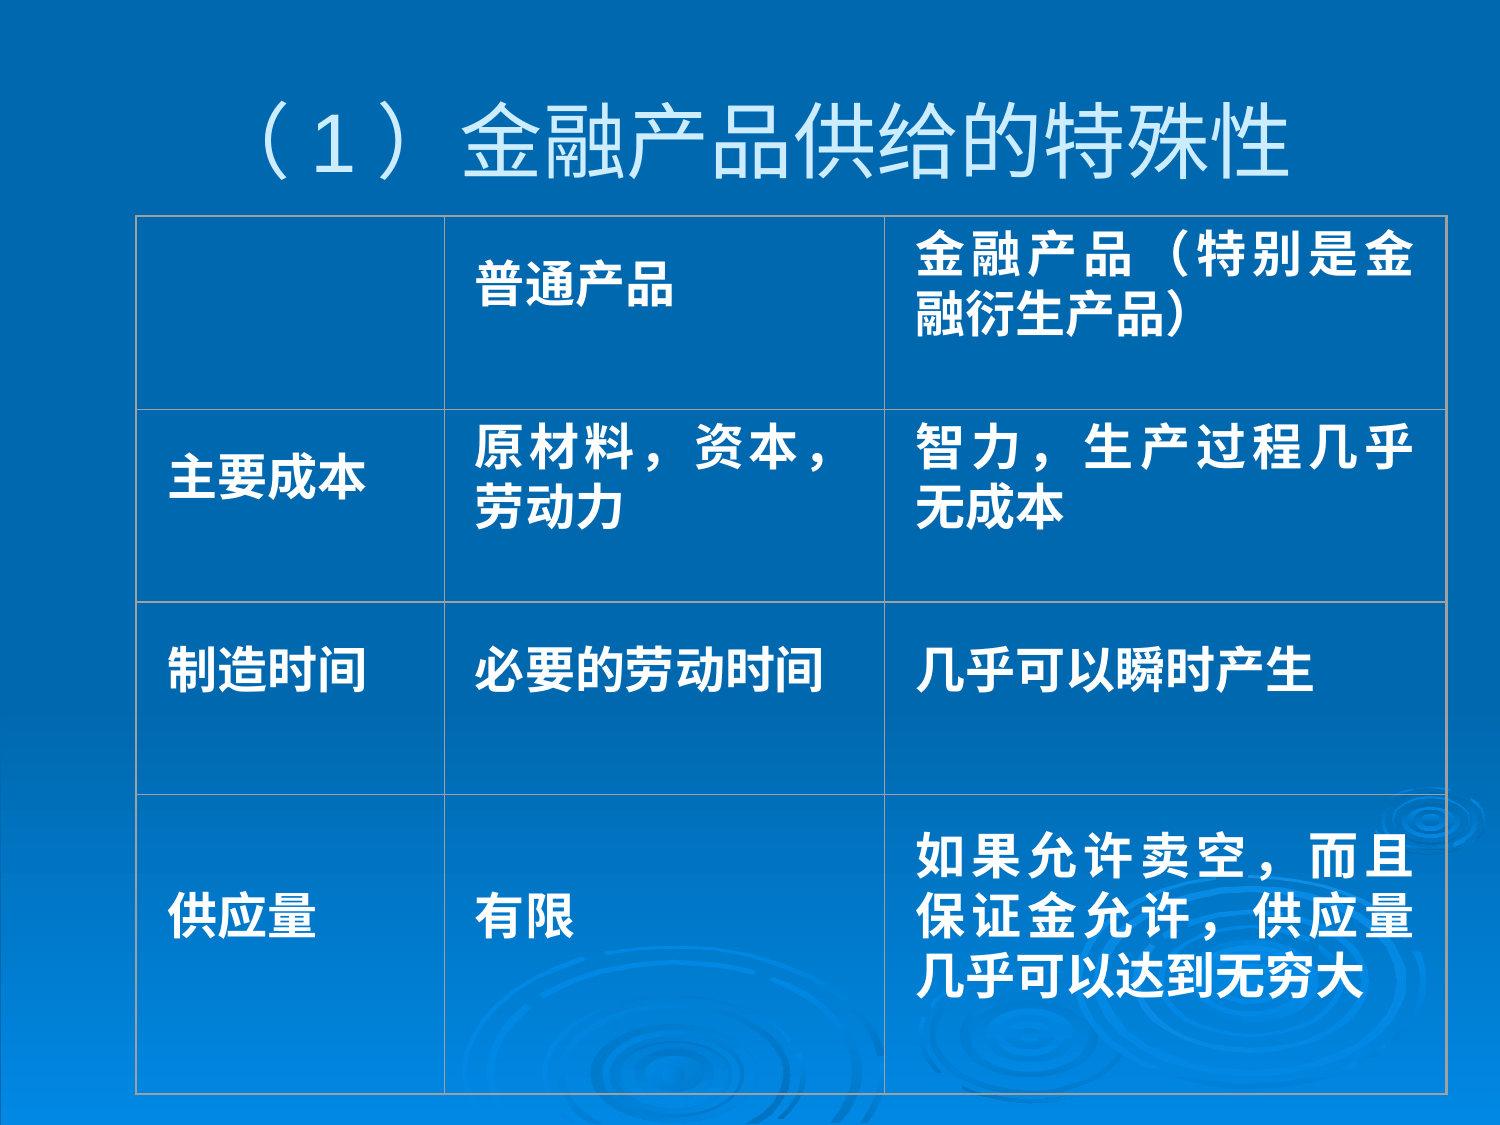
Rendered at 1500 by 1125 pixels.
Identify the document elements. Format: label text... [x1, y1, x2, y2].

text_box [135, 215, 1448, 1095]
title （1）金融产品供给的特殊性 [74, 45, 1426, 233]
